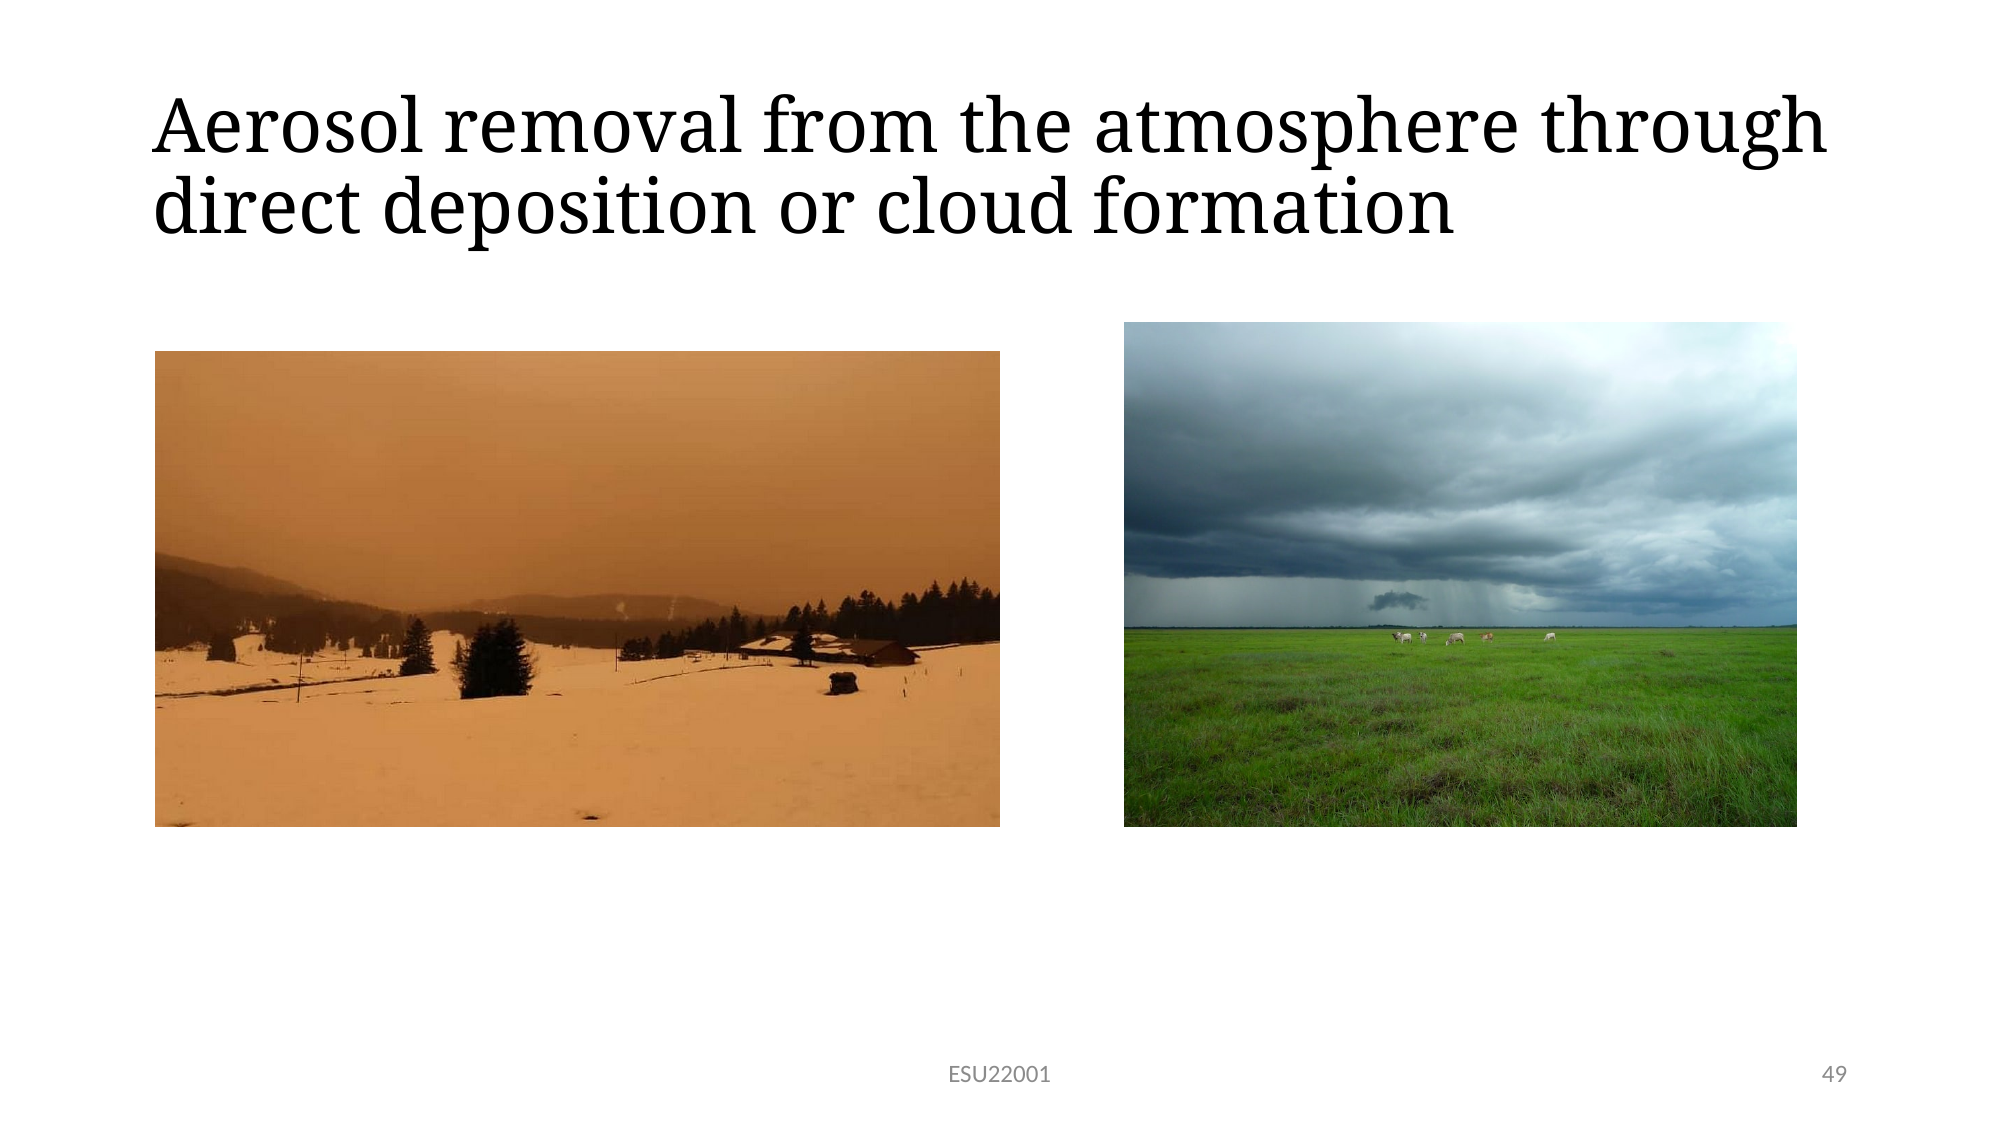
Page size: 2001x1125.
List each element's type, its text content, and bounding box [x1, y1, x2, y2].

title Aerosol removal from the atmosphere through direct deposition or cloud formation [137, 59, 1863, 278]
footer ESU22001 [662, 1042, 1338, 1103]
picture [155, 351, 1000, 827]
picture [1124, 322, 1797, 827]
slide_number 49 [1412, 1042, 1863, 1103]
